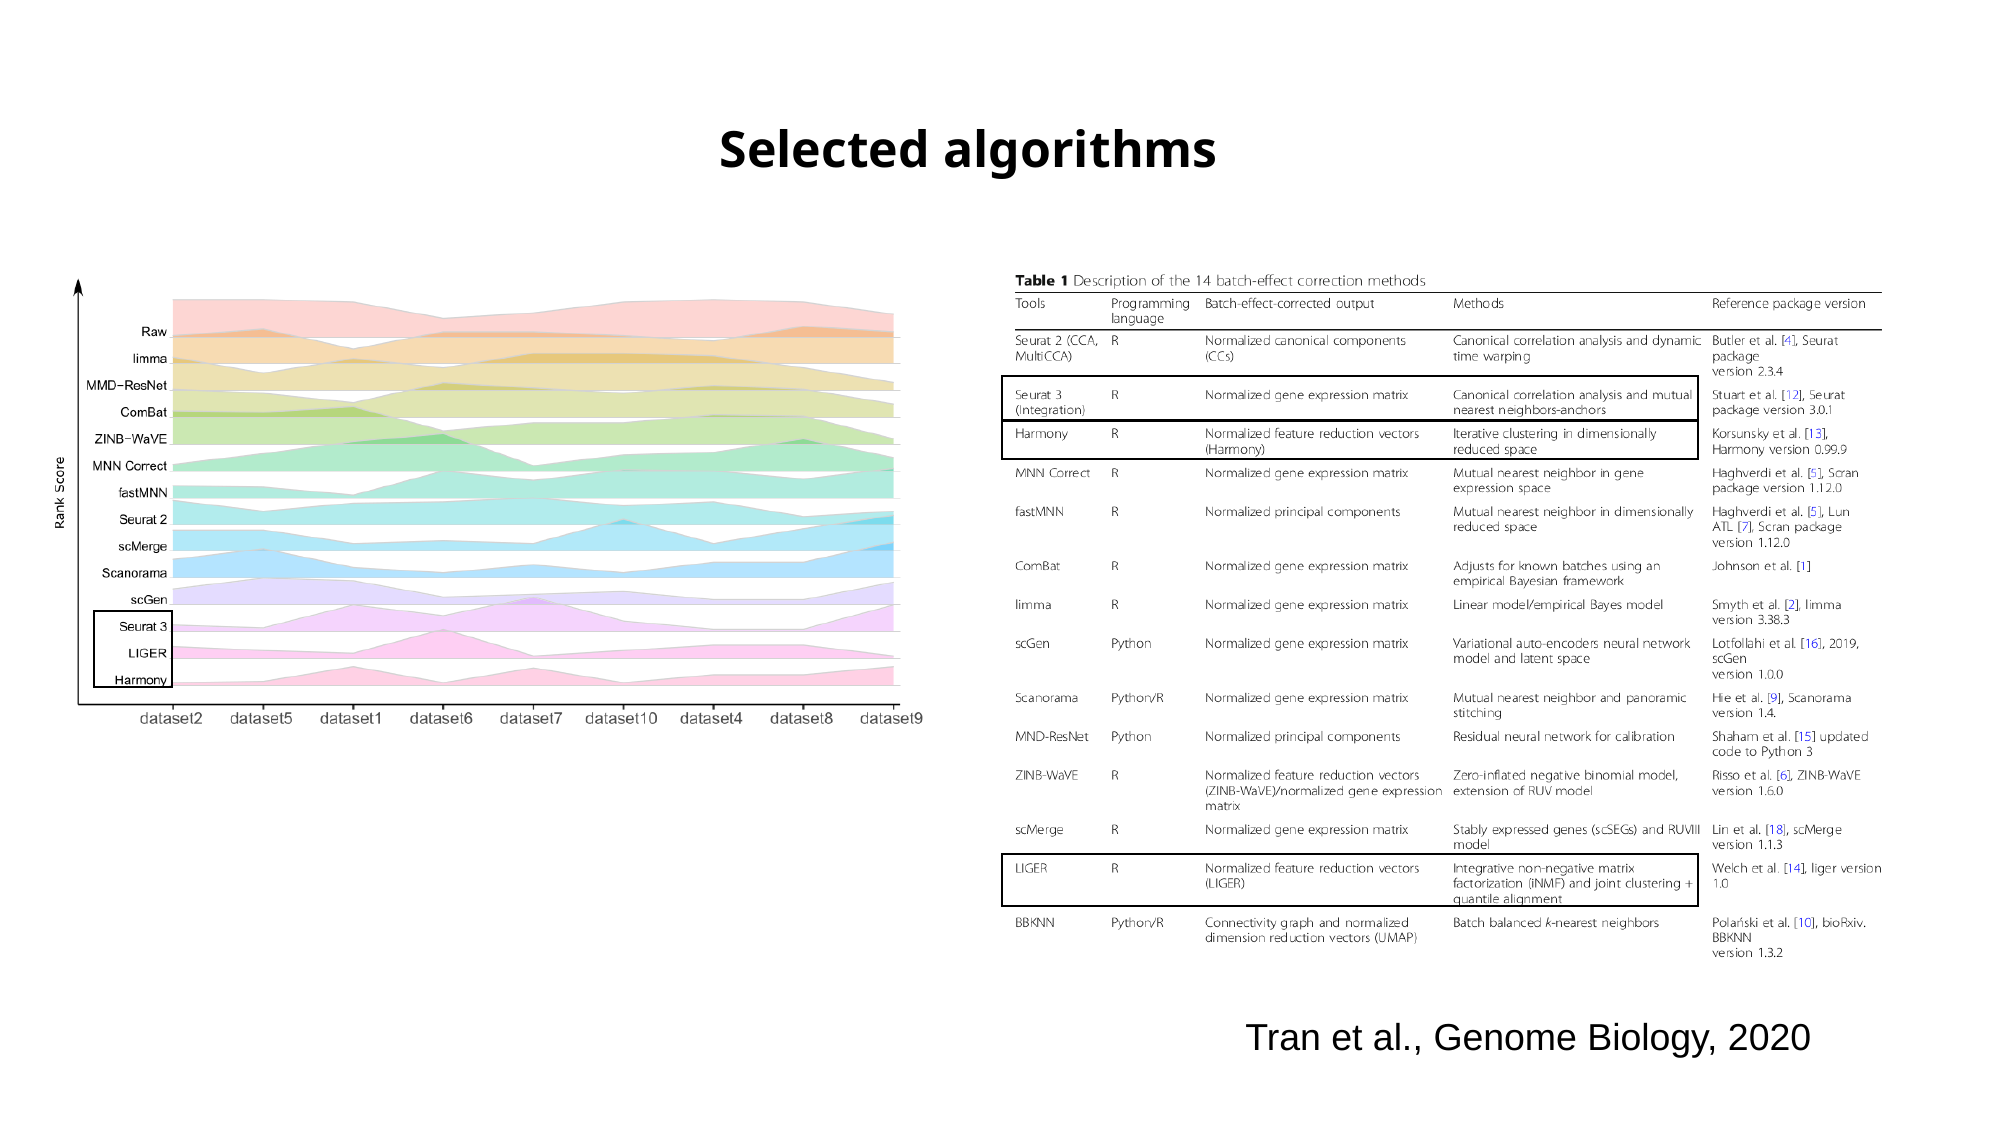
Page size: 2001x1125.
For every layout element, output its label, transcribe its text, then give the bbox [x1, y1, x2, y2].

title Selected algorithms [106, 42, 1832, 260]
picture [51, 273, 926, 729]
text_box Tran et al., Genome Biology, 2020 [1230, 1005, 1827, 1065]
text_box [983, 259, 1967, 963]
